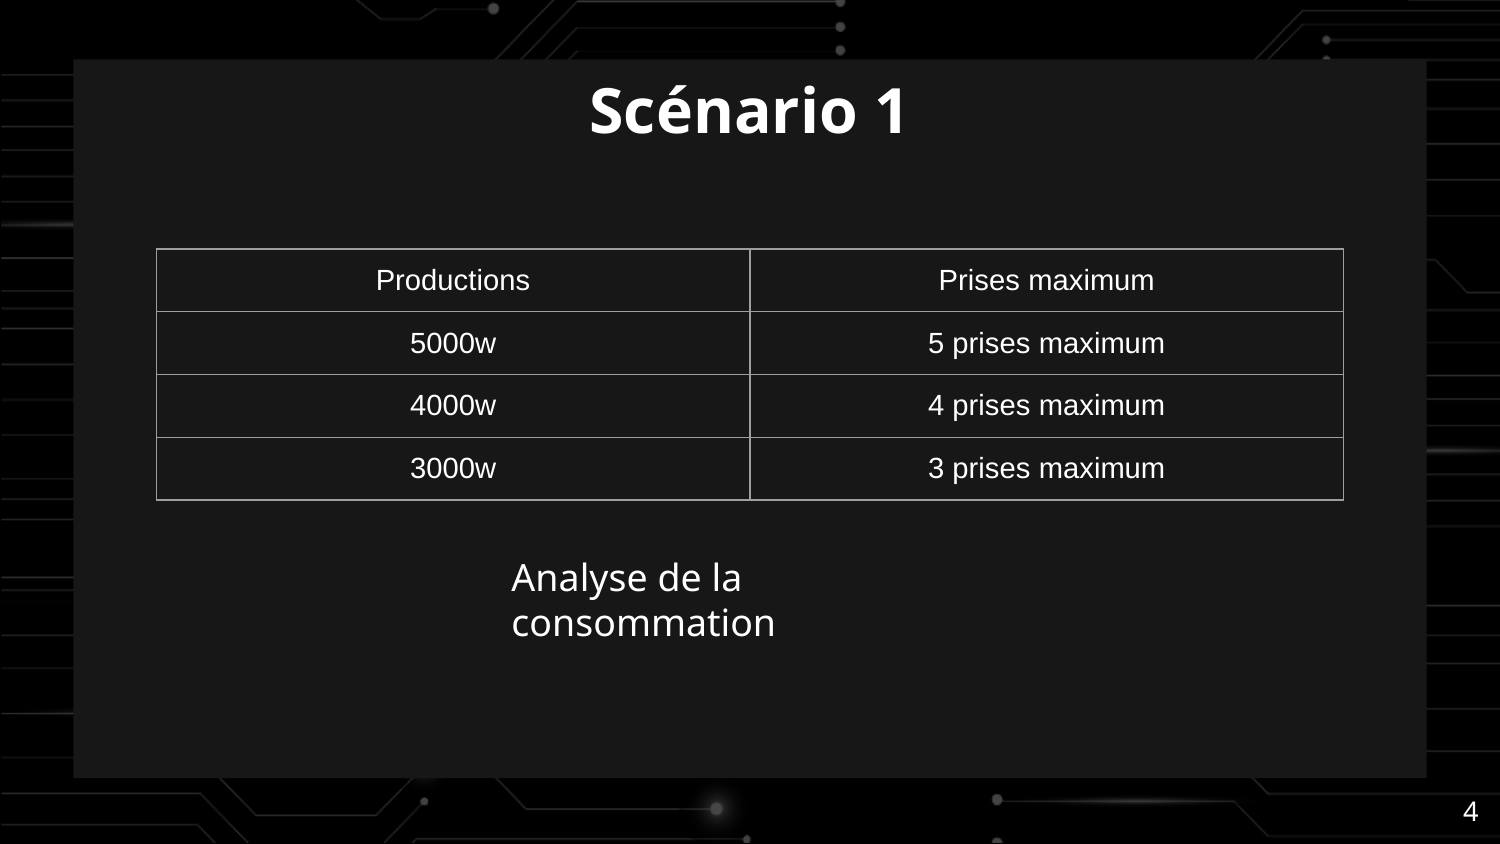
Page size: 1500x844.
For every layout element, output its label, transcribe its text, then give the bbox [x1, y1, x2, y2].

title Scénario 1 [118, 56, 1382, 151]
table_header Productions [157, 250, 749, 311]
table_cell 4 prises maximum [751, 375, 1343, 437]
table_cell 4000w [157, 375, 749, 437]
table_header Prises maximum [751, 250, 1343, 311]
table_cell 5000w [157, 312, 749, 374]
table_cell 3000w [157, 438, 749, 499]
table_cell 3 prises maximum [751, 438, 1343, 499]
table_cell 5 prises maximum [751, 312, 1343, 374]
text_box Analyse de la consommation [496, 538, 1004, 622]
picture [2, 0, 1500, 843]
slide_number ‹#› [1403, 779, 1494, 844]
